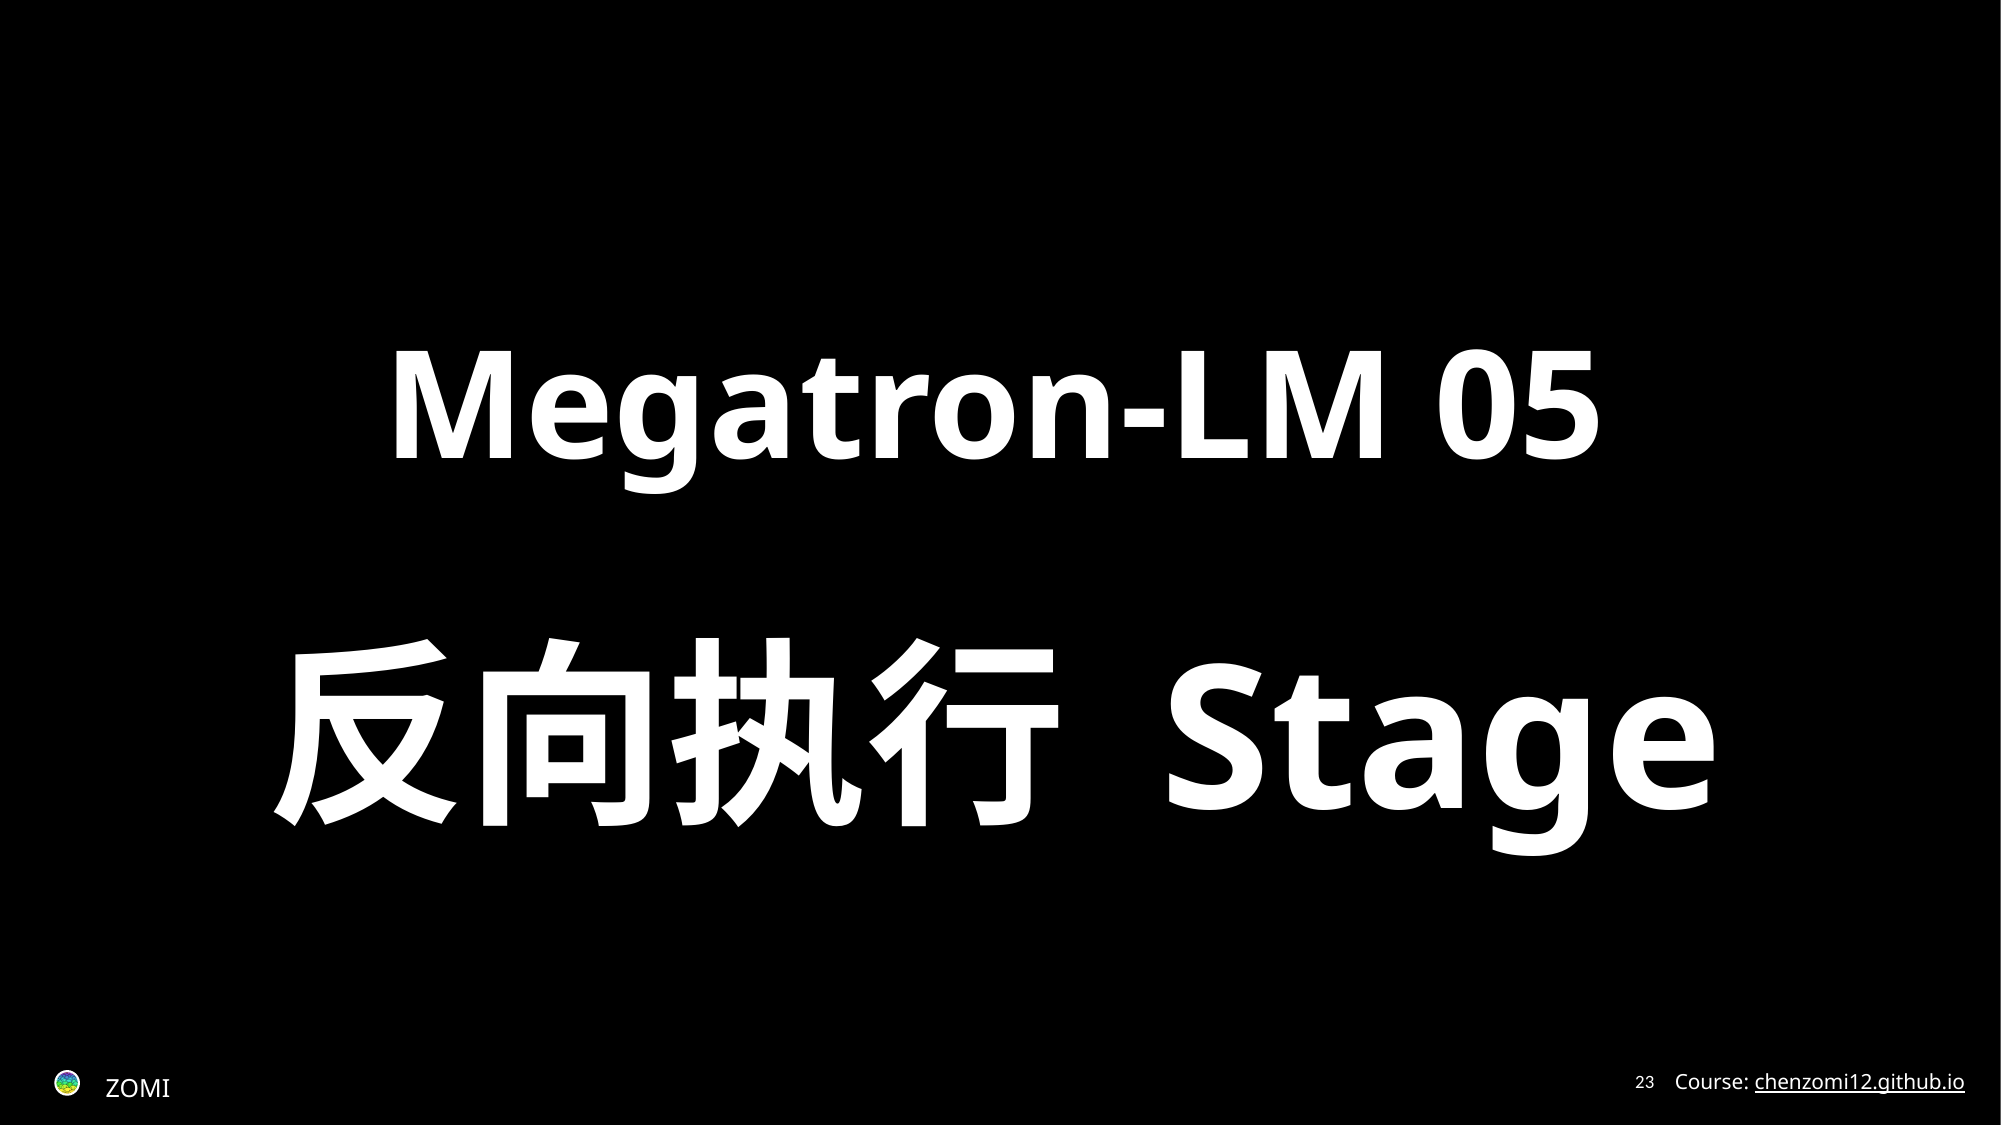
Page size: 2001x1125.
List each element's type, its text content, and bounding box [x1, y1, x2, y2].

picture [57, 1073, 77, 1093]
list Megatron-LM 05 反向执行 Stage [79, 80, 1910, 986]
